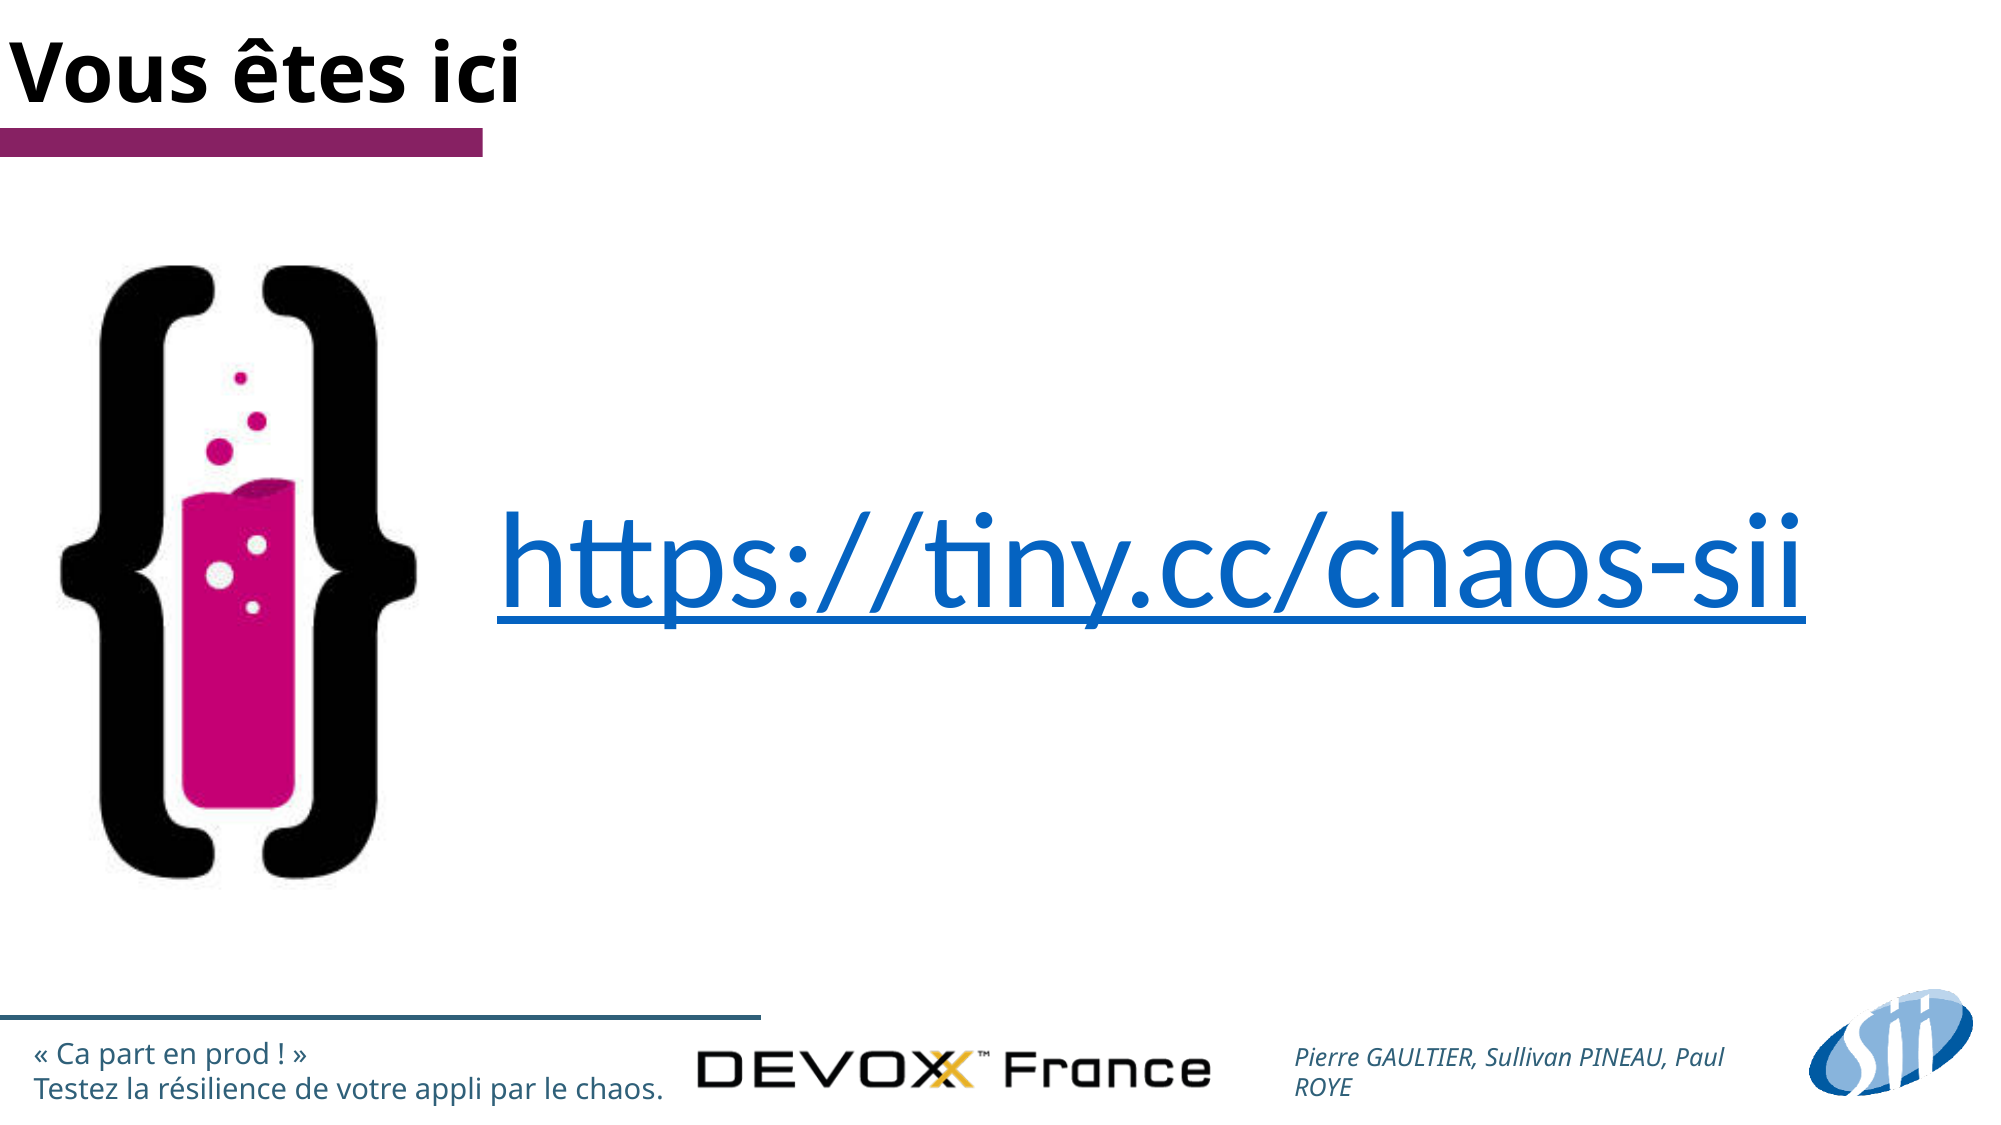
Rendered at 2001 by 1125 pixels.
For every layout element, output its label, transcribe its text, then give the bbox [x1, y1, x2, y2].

text_box https://tiny.cc/chaos-sii [482, 462, 2000, 642]
picture [1809, 989, 1973, 1096]
picture [693, 999, 1214, 1125]
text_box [0, 12, 512, 157]
picture [52, 251, 430, 890]
